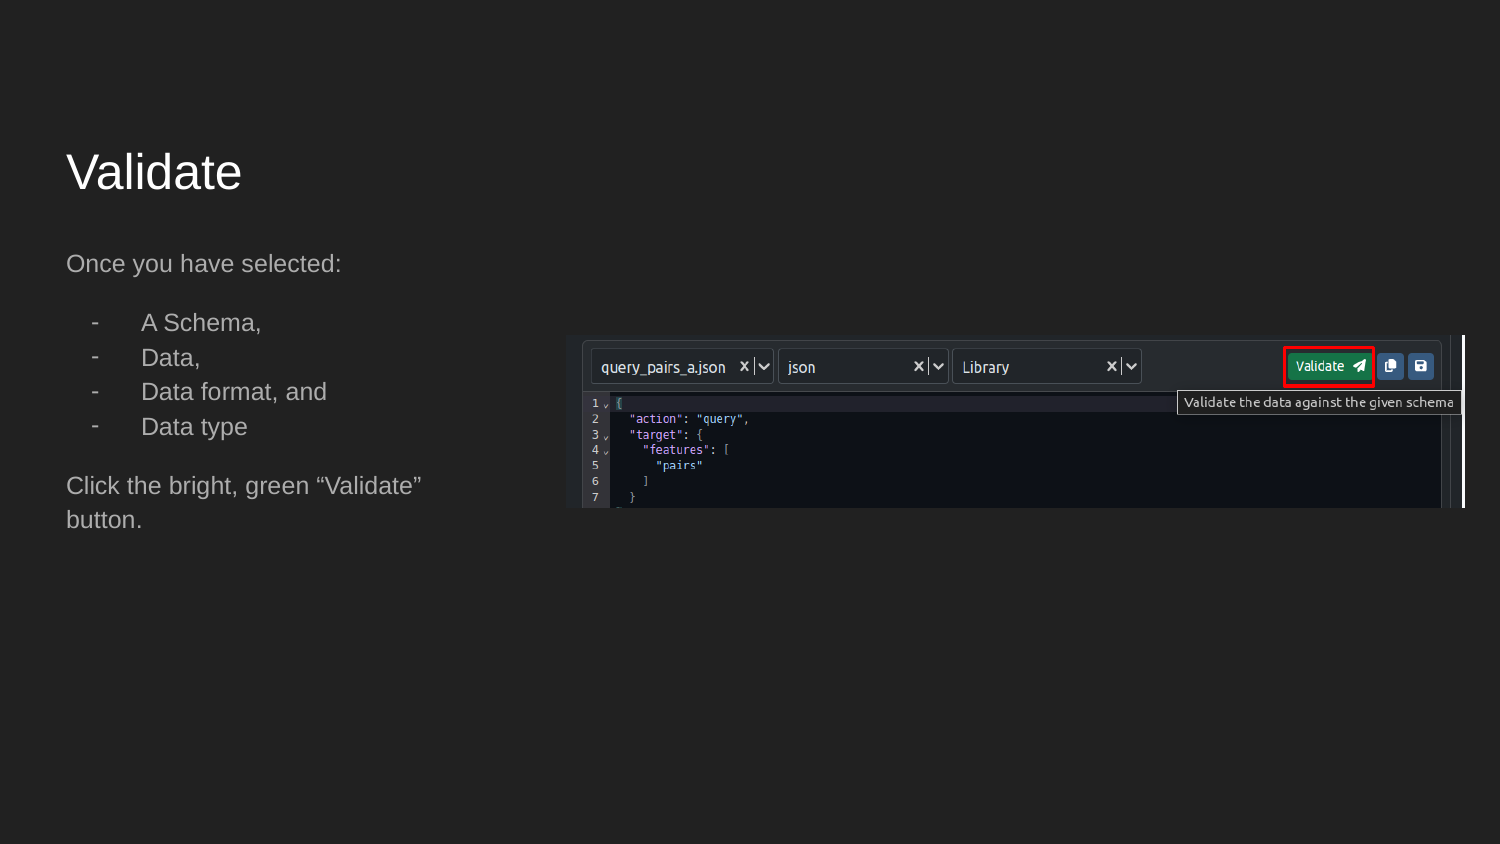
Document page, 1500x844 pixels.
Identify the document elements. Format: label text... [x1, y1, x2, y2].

list Once you have selected: A Schema, Data, Data format, and Data type Click the bright, green “Validate” button. [51, 227, 512, 750]
title Validate [51, 91, 512, 216]
picture [566, 335, 1465, 509]
